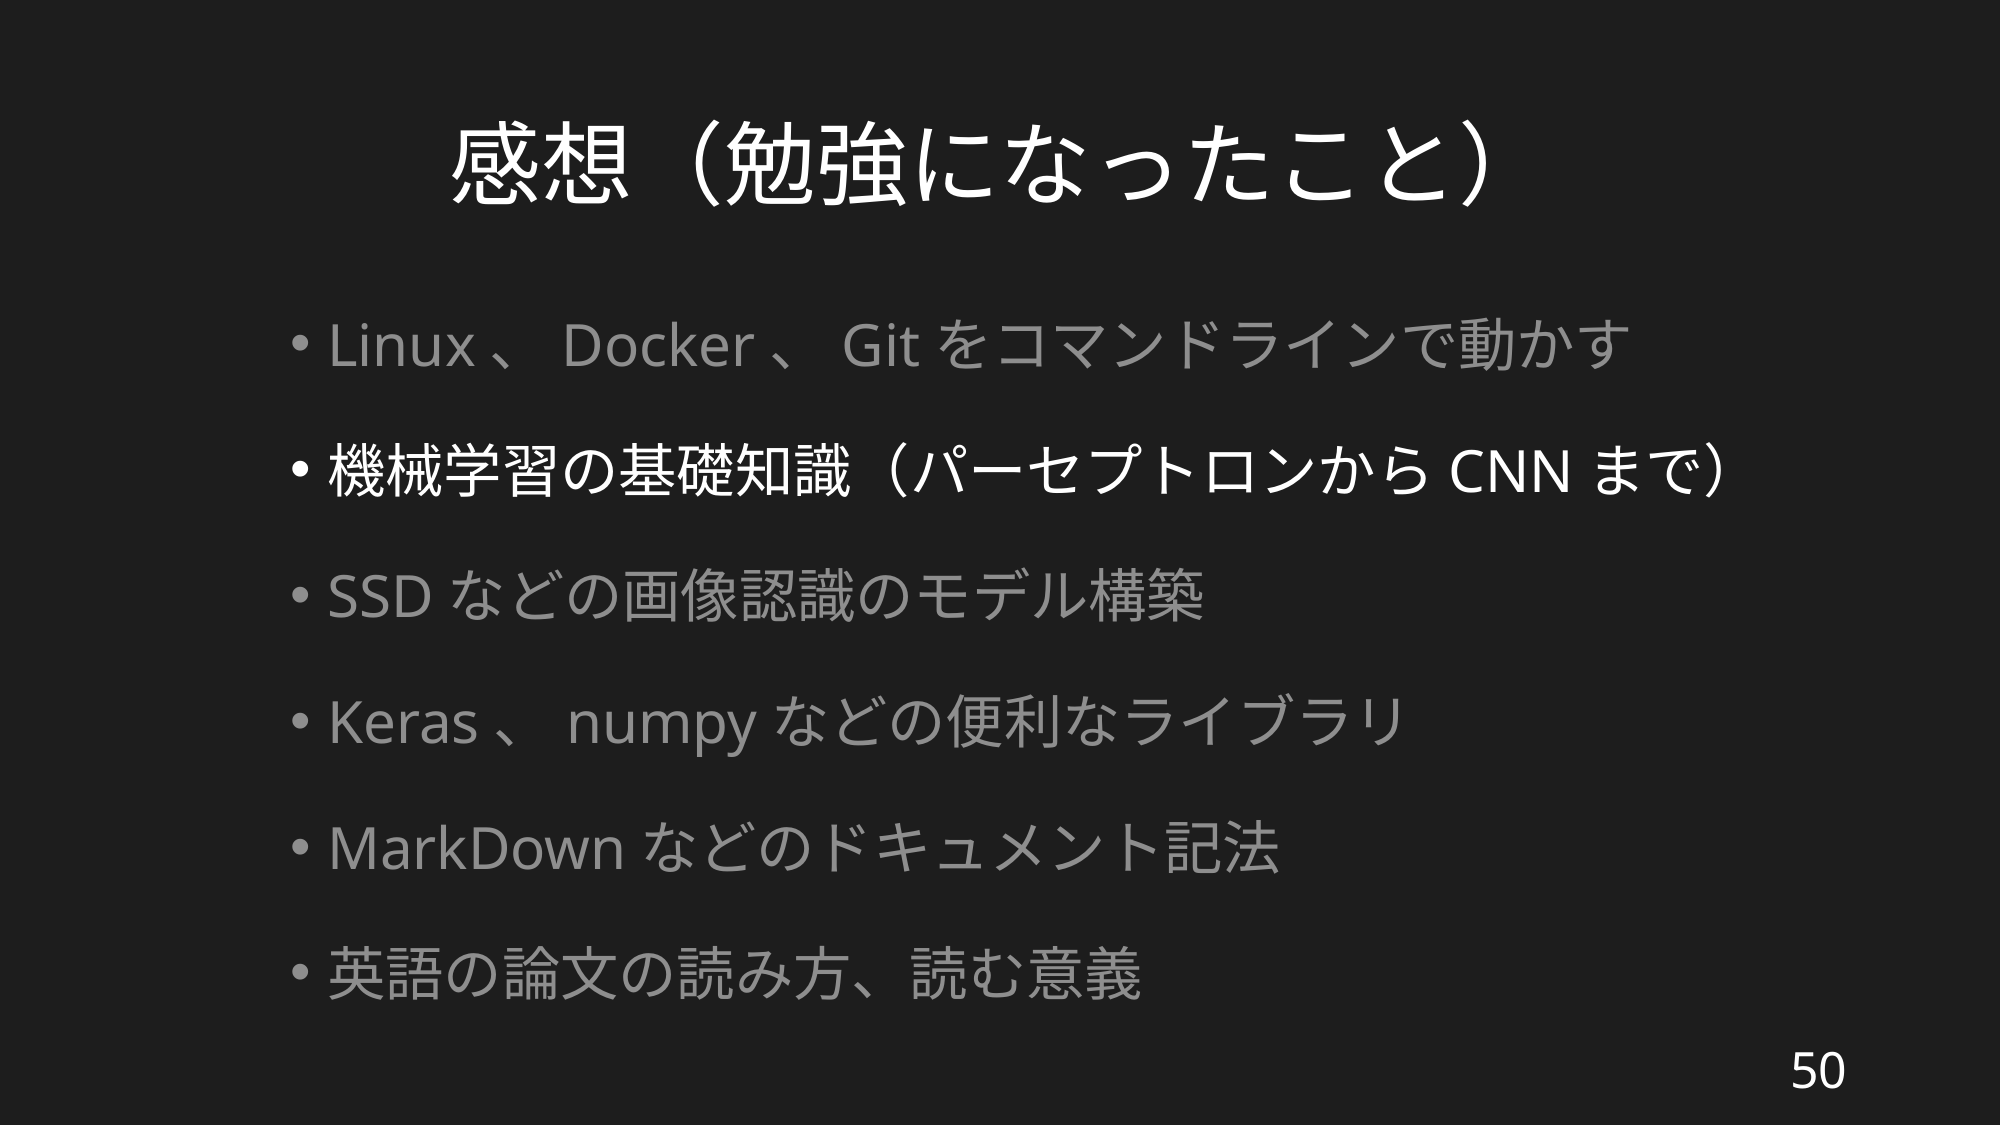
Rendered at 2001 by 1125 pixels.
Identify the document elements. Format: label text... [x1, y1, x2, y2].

list Linux、Docker、Gitをコマンドラインで動かす 機械学習の基礎知識（パーセプトロンからCNNまで） SSDなどの画像認識のモデル構築 Keras、numpyなどの便利なライブラリ MarkDownなどのドキュメント記法 英語の論文の読み方、読む意義 [275, 265, 2000, 1049]
title 感想（勉強になったこと） [137, 59, 1863, 278]
slide_number 50 [1412, 1042, 1863, 1103]
